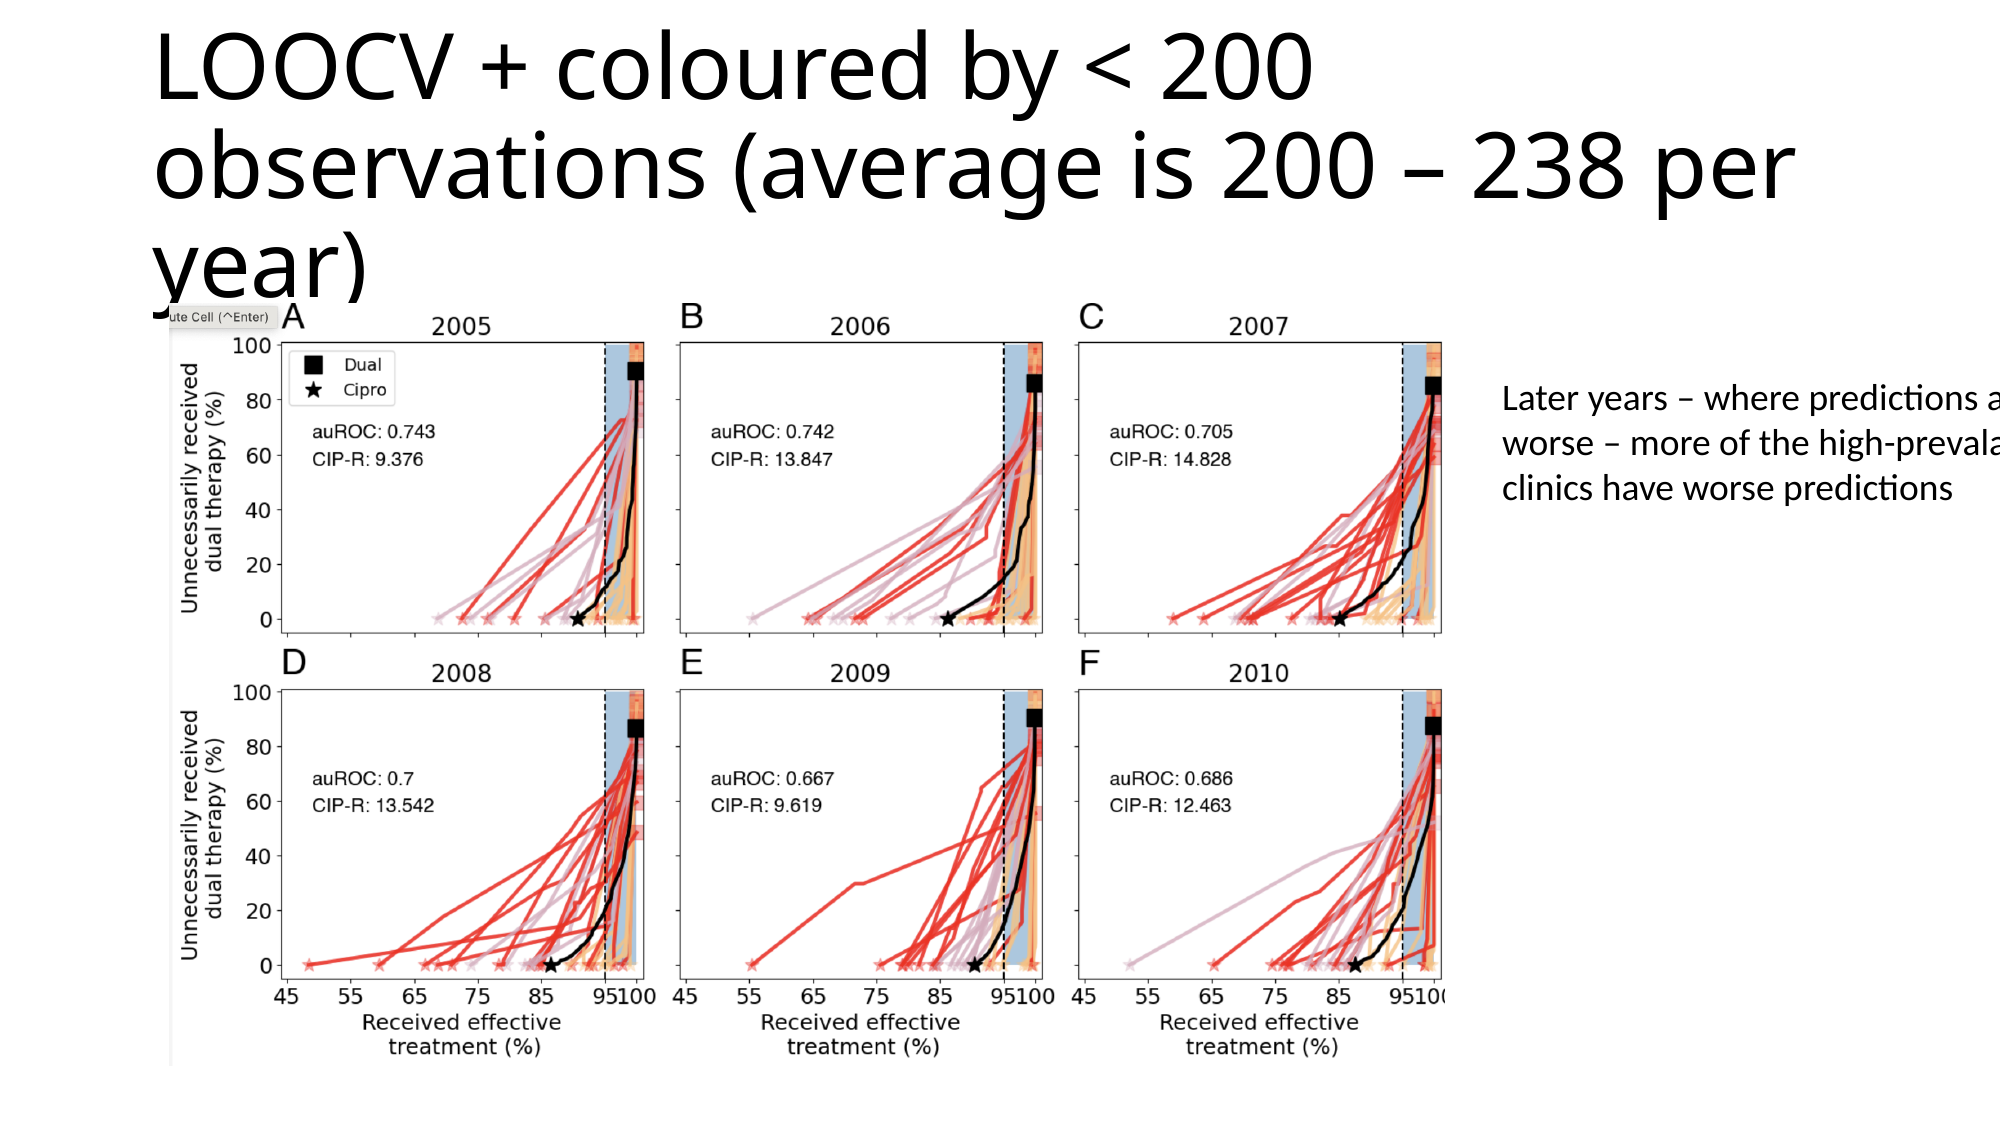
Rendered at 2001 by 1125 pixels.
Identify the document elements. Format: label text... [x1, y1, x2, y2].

picture [169, 303, 1445, 1066]
text_box Later years – where predictions are worse – more of the high-prevalance clinics have worse predictions [1487, 365, 2000, 516]
title LOOCV + coloured by < 200 observations (average is 200 – 238 per year) [137, 59, 1863, 278]
